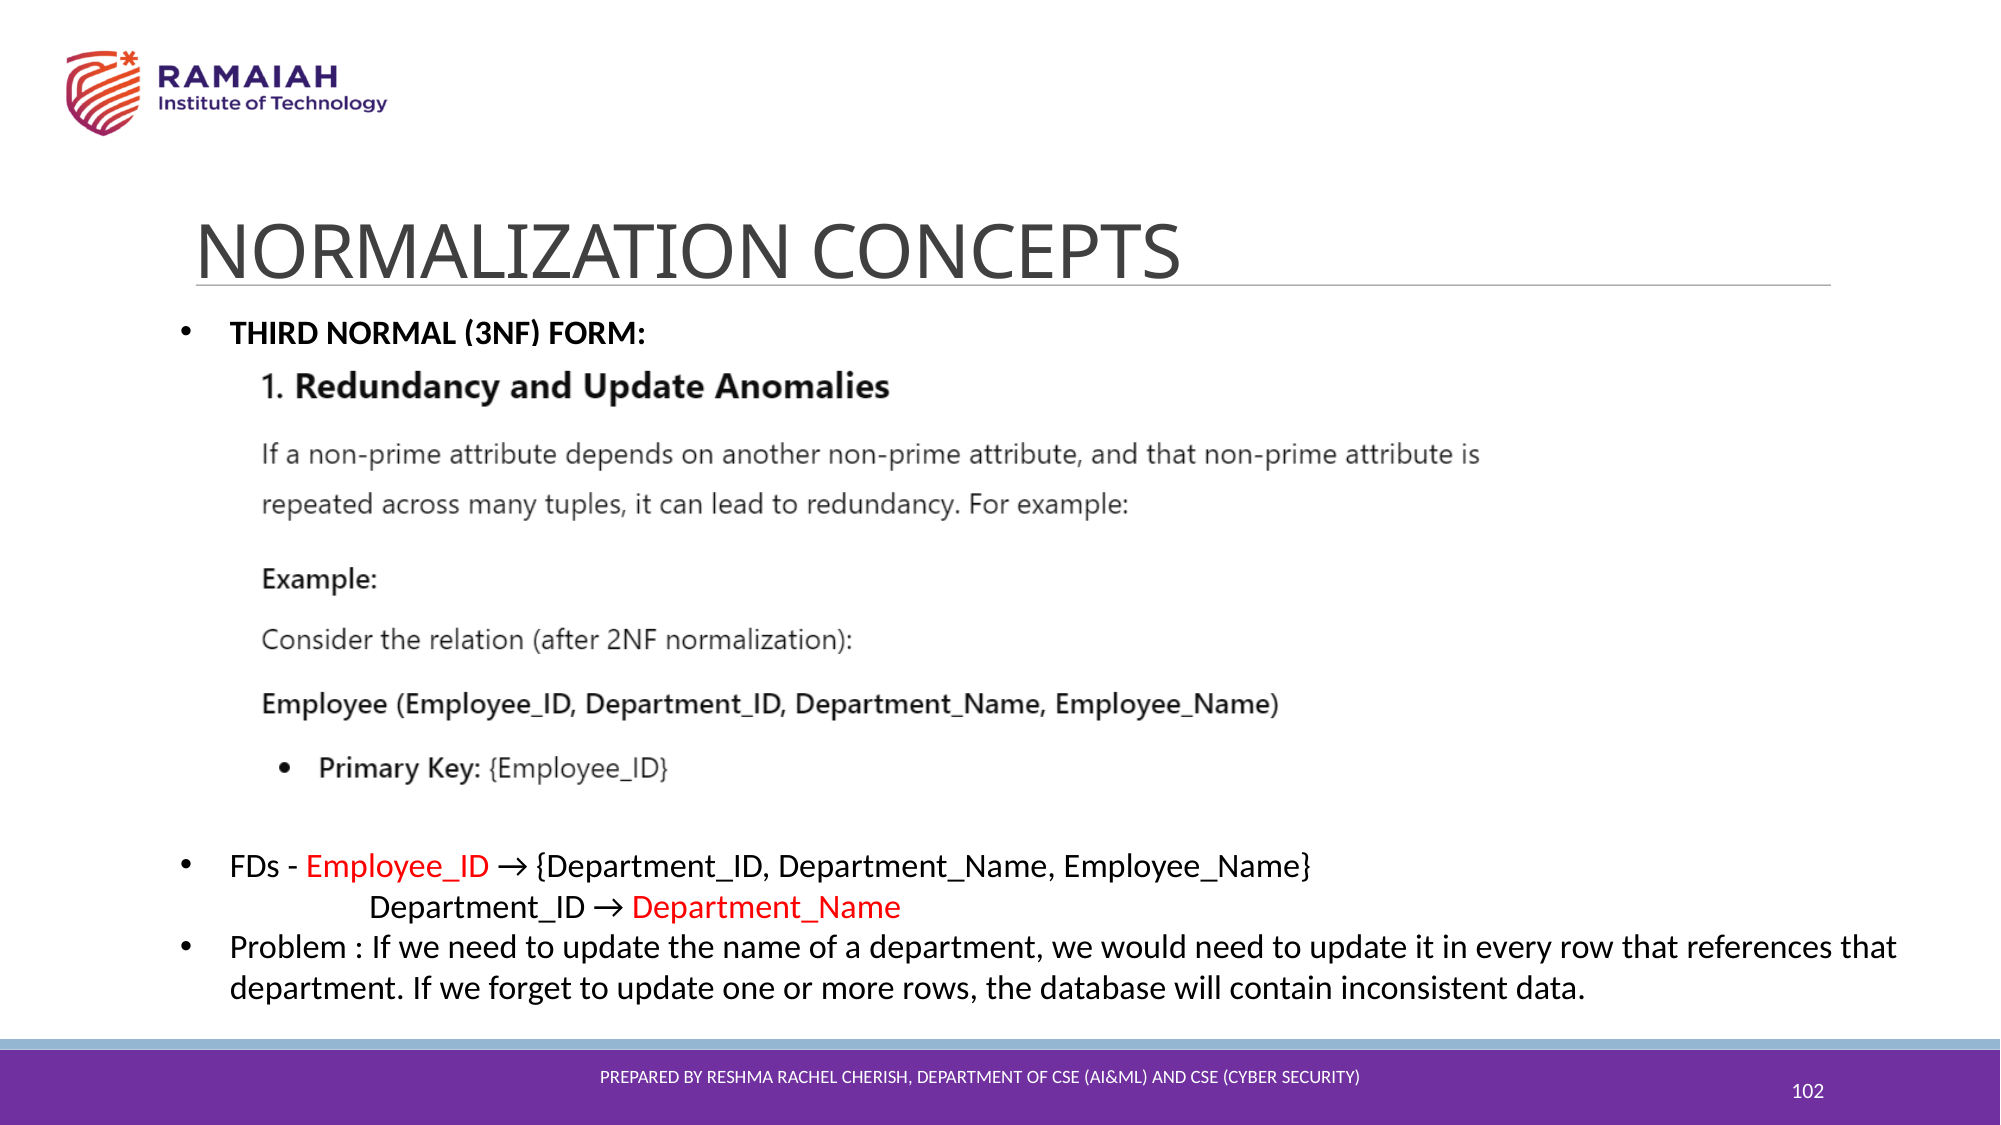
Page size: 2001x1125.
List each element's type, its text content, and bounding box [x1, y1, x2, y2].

text_box NORMALIZATION CONCEPTS [180, 142, 1830, 302]
text_box THIRD NORMAL (3NF) FORM: FDs - Employee_ID → {Department_ID, Department_Name, Employee_Name} Department_ID → Department_Name Problem : If we need to update the name of a department, we would need to update it in every row that references that department. If we forget to update one or more rows, the database will contain inconsistent data. [180, 302, 1964, 1015]
text_box 102 [1624, 1059, 1840, 1120]
picture [227, 346, 1544, 787]
picture [28, 5, 429, 166]
text_box Prepared By reshma Rachel cherish, Department of CSE (ai&ml) and CSE (Cyber security) [584, 1068, 1376, 1125]
